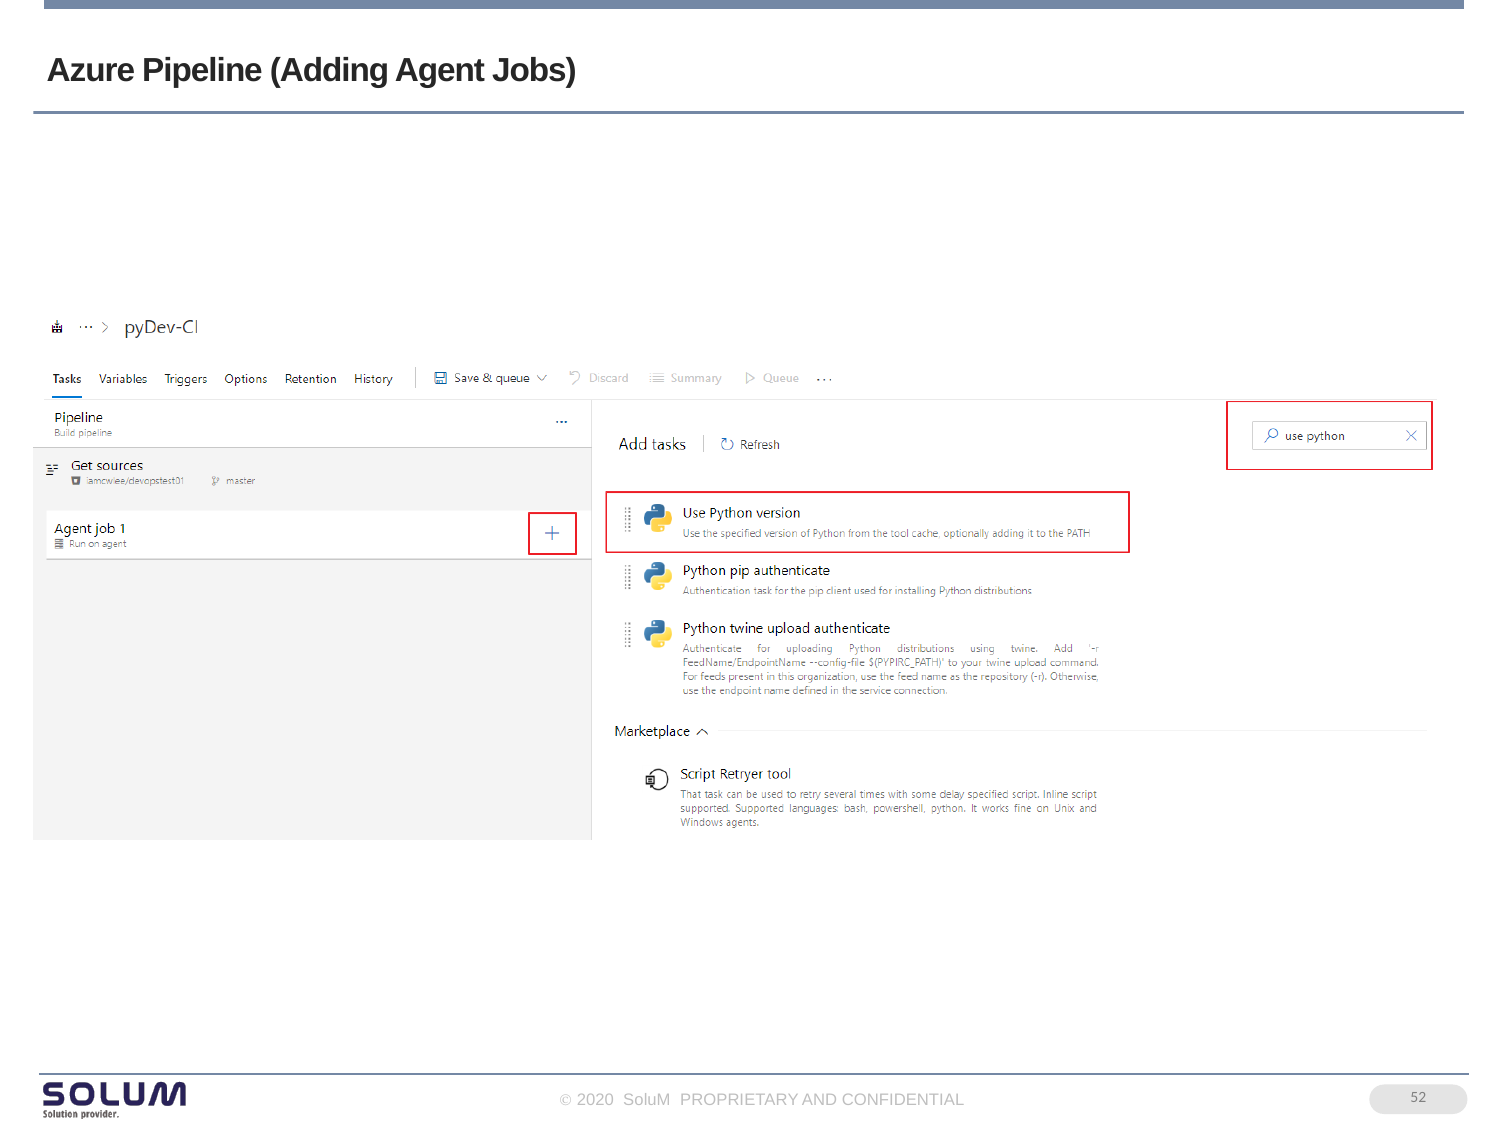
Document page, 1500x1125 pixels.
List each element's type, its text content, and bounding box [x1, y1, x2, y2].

picture [33, 305, 1437, 840]
title Azure Pipeline (Adding Agent Jobs) [46, 28, 1349, 113]
picture [41, 1080, 187, 1119]
